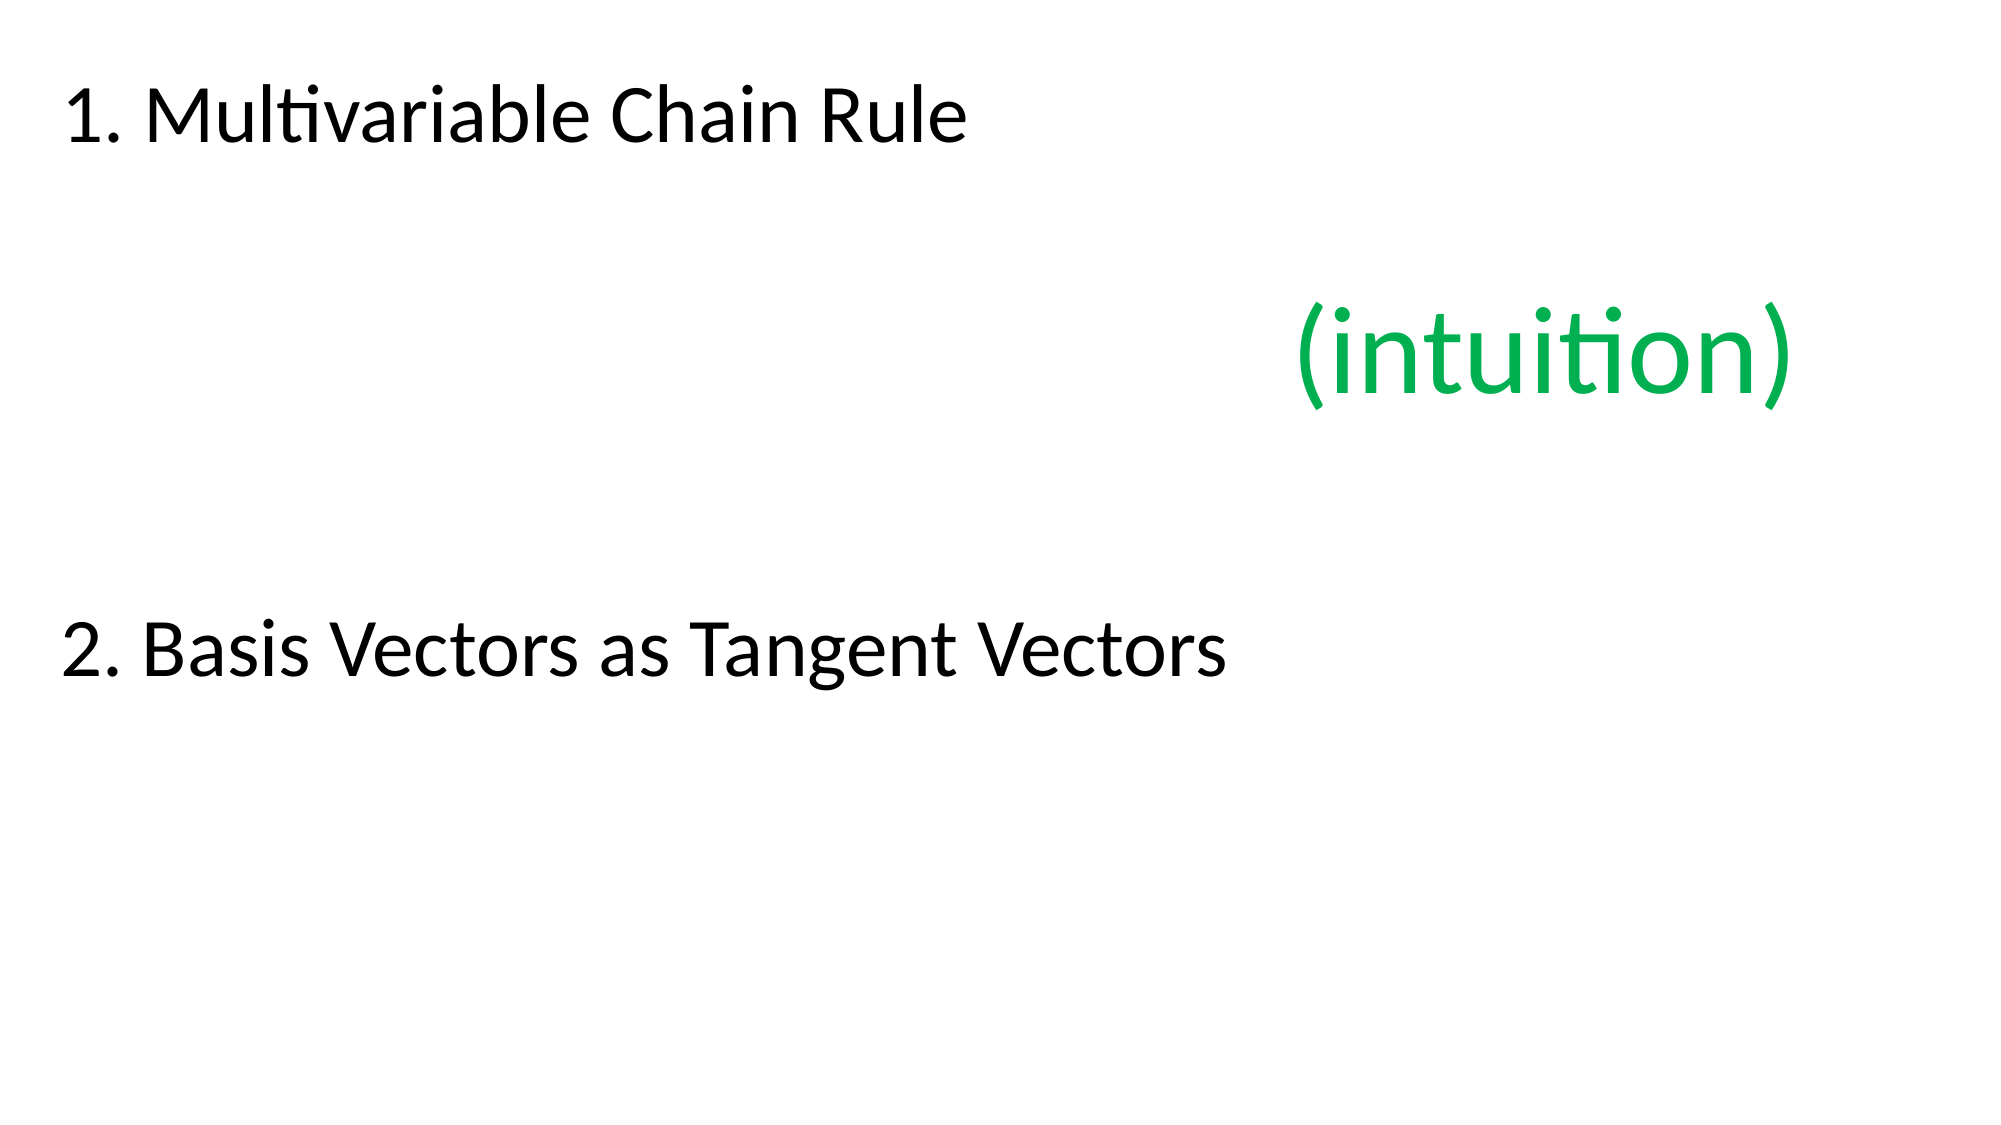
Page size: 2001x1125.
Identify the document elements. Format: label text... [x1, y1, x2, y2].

text_box 2. Basis Vectors as Tangent Vectors [45, 585, 1266, 701]
text_box 1. Multivariable Chain Rule [46, 52, 1131, 167]
text_box (intuition) [1276, 260, 1878, 426]
